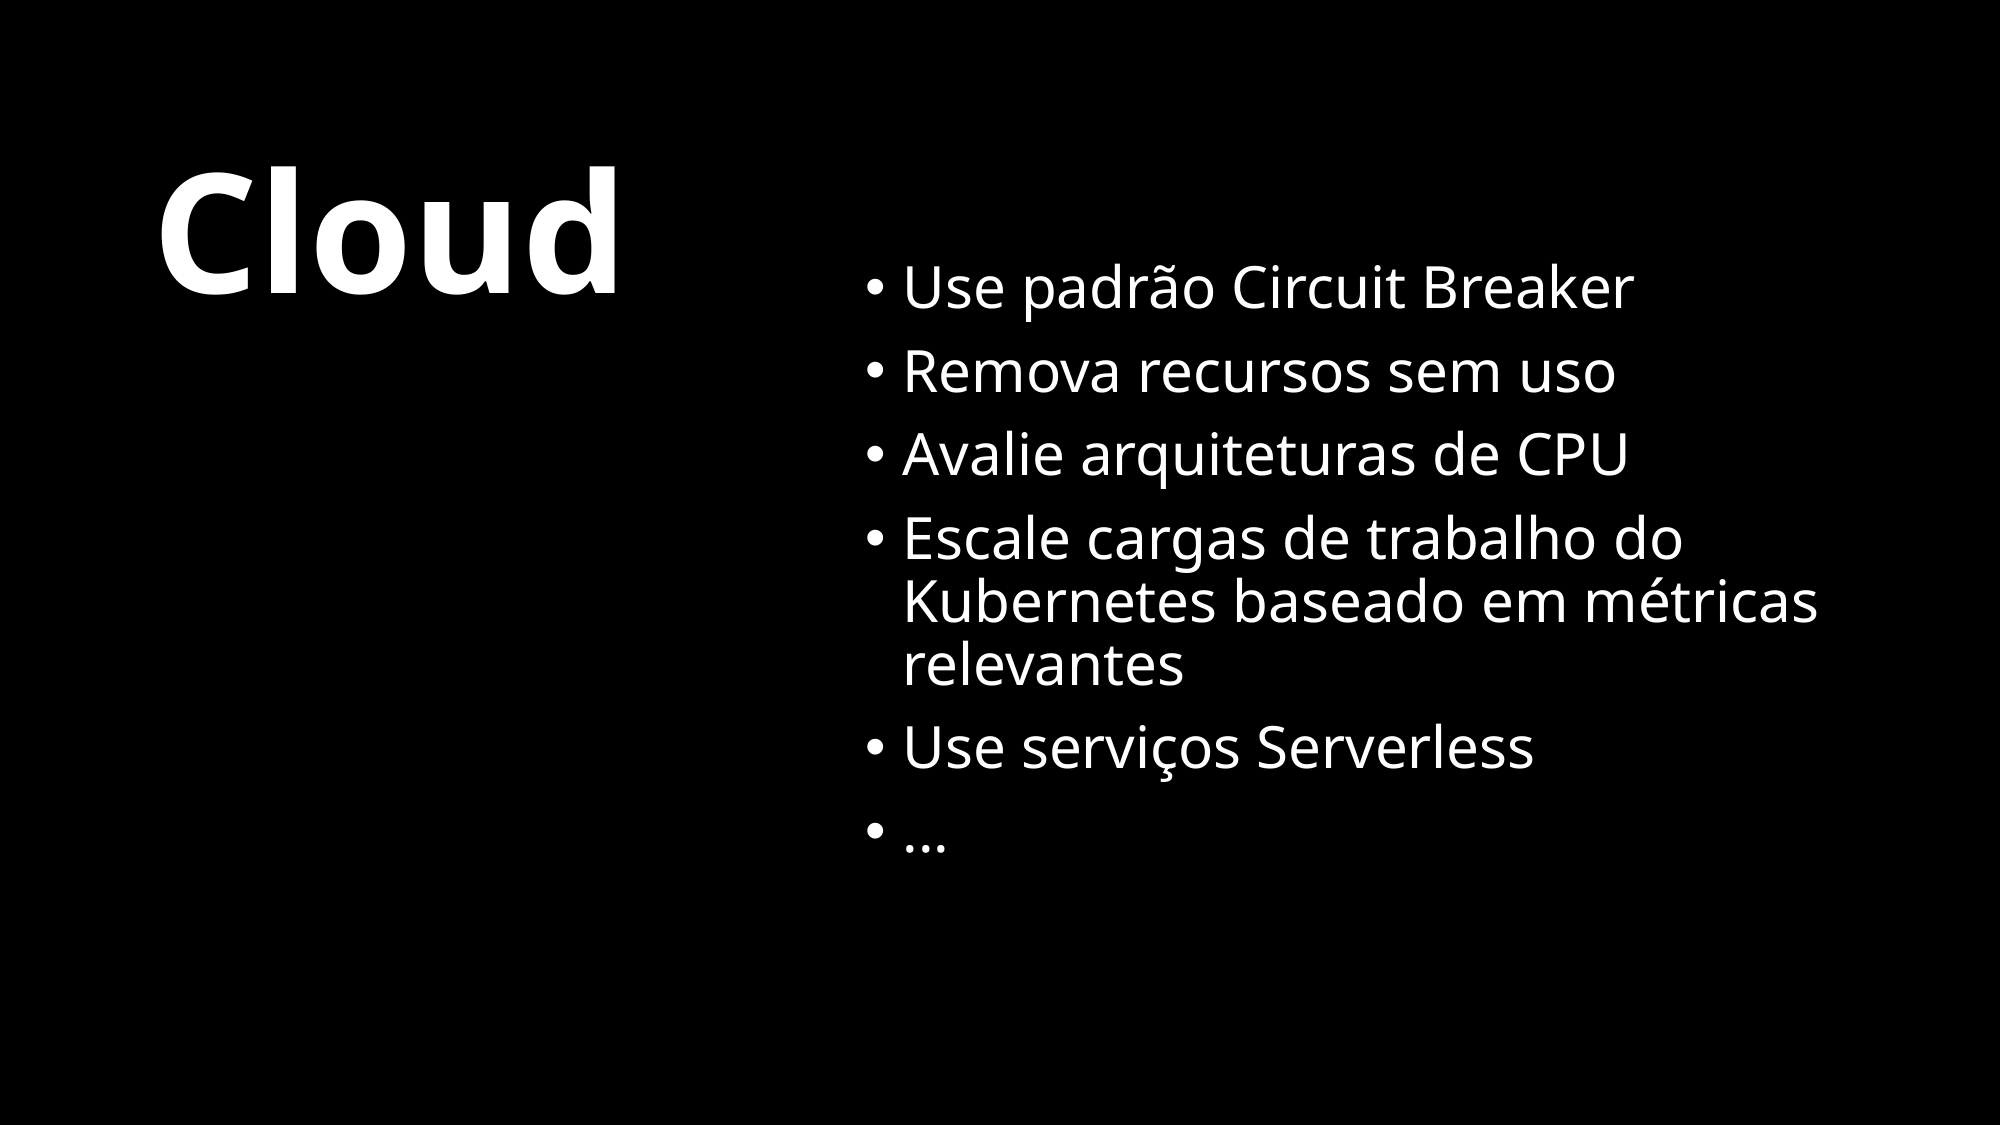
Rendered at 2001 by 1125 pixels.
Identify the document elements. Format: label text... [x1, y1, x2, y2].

list Use padrão Circuit Breaker Remova recursos sem uso Avalie arquiteturas de CPU Escale cargas de trabalho do Kubernetes baseado em métricas relevantes Use serviços Serverless ... [850, 161, 1863, 962]
title Cloud [137, 75, 783, 338]
